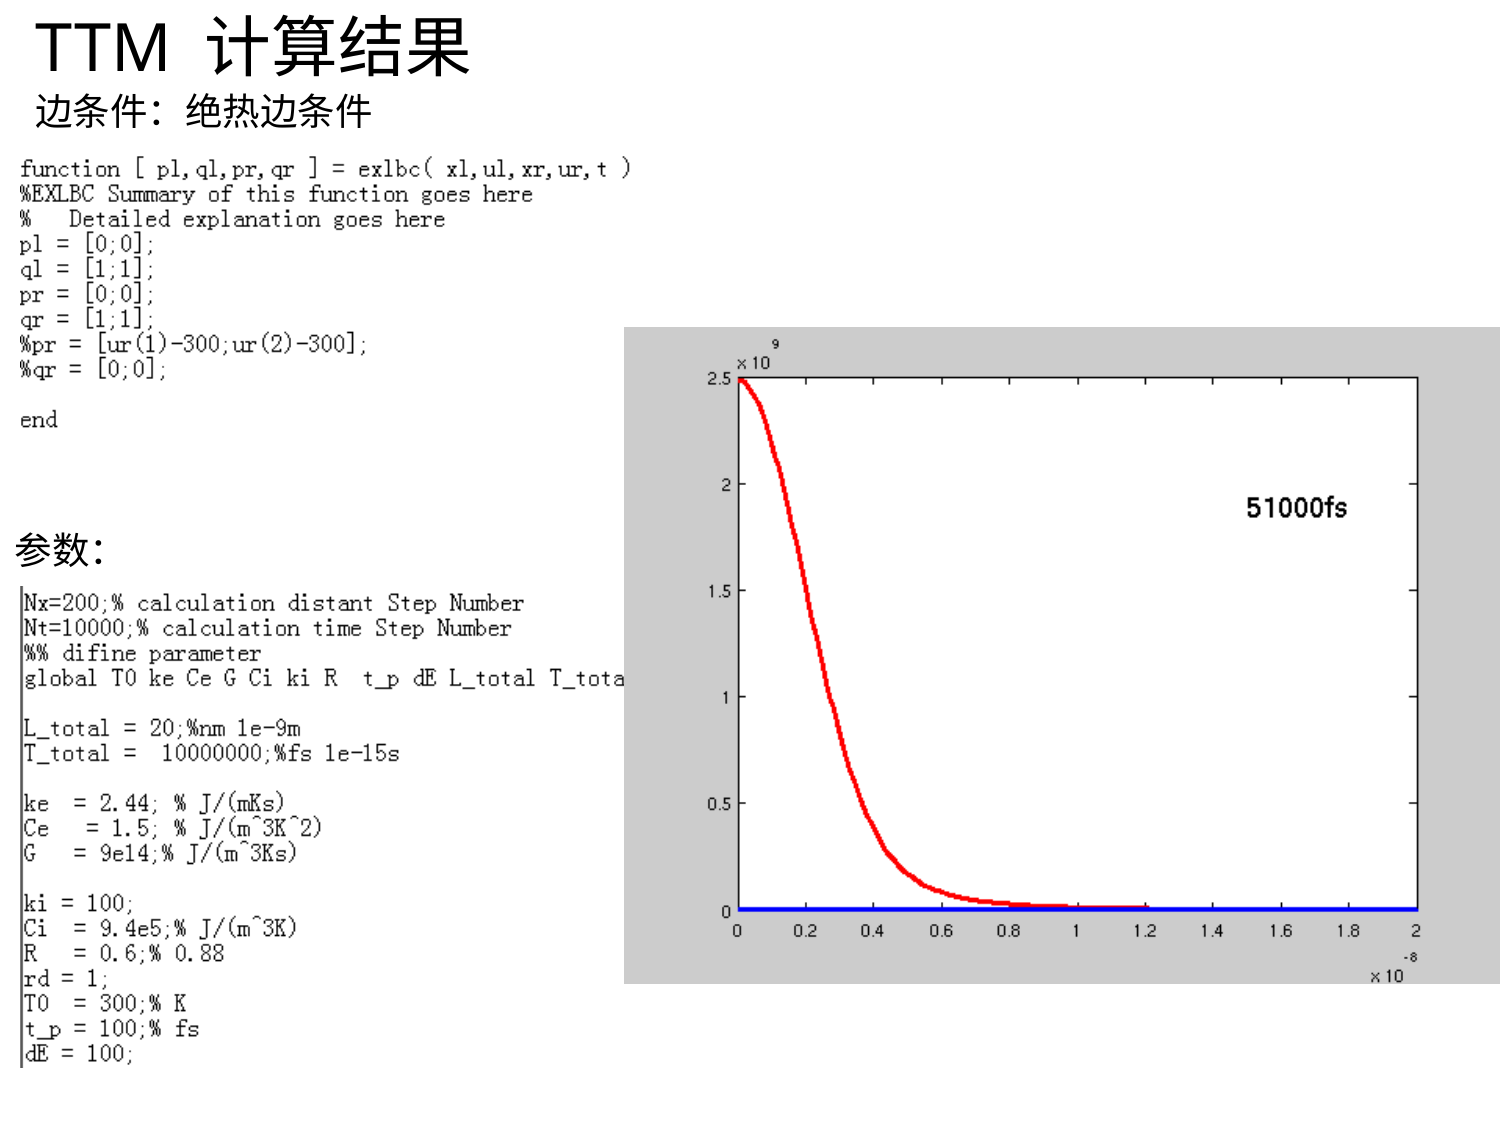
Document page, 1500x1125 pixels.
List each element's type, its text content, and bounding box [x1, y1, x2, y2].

picture [20, 155, 1500, 1069]
text_box 参数： [0, 520, 624, 580]
title TTM 计算结果 [20, 16, 964, 85]
text_box 边条件：绝热边条件 [20, 80, 861, 140]
